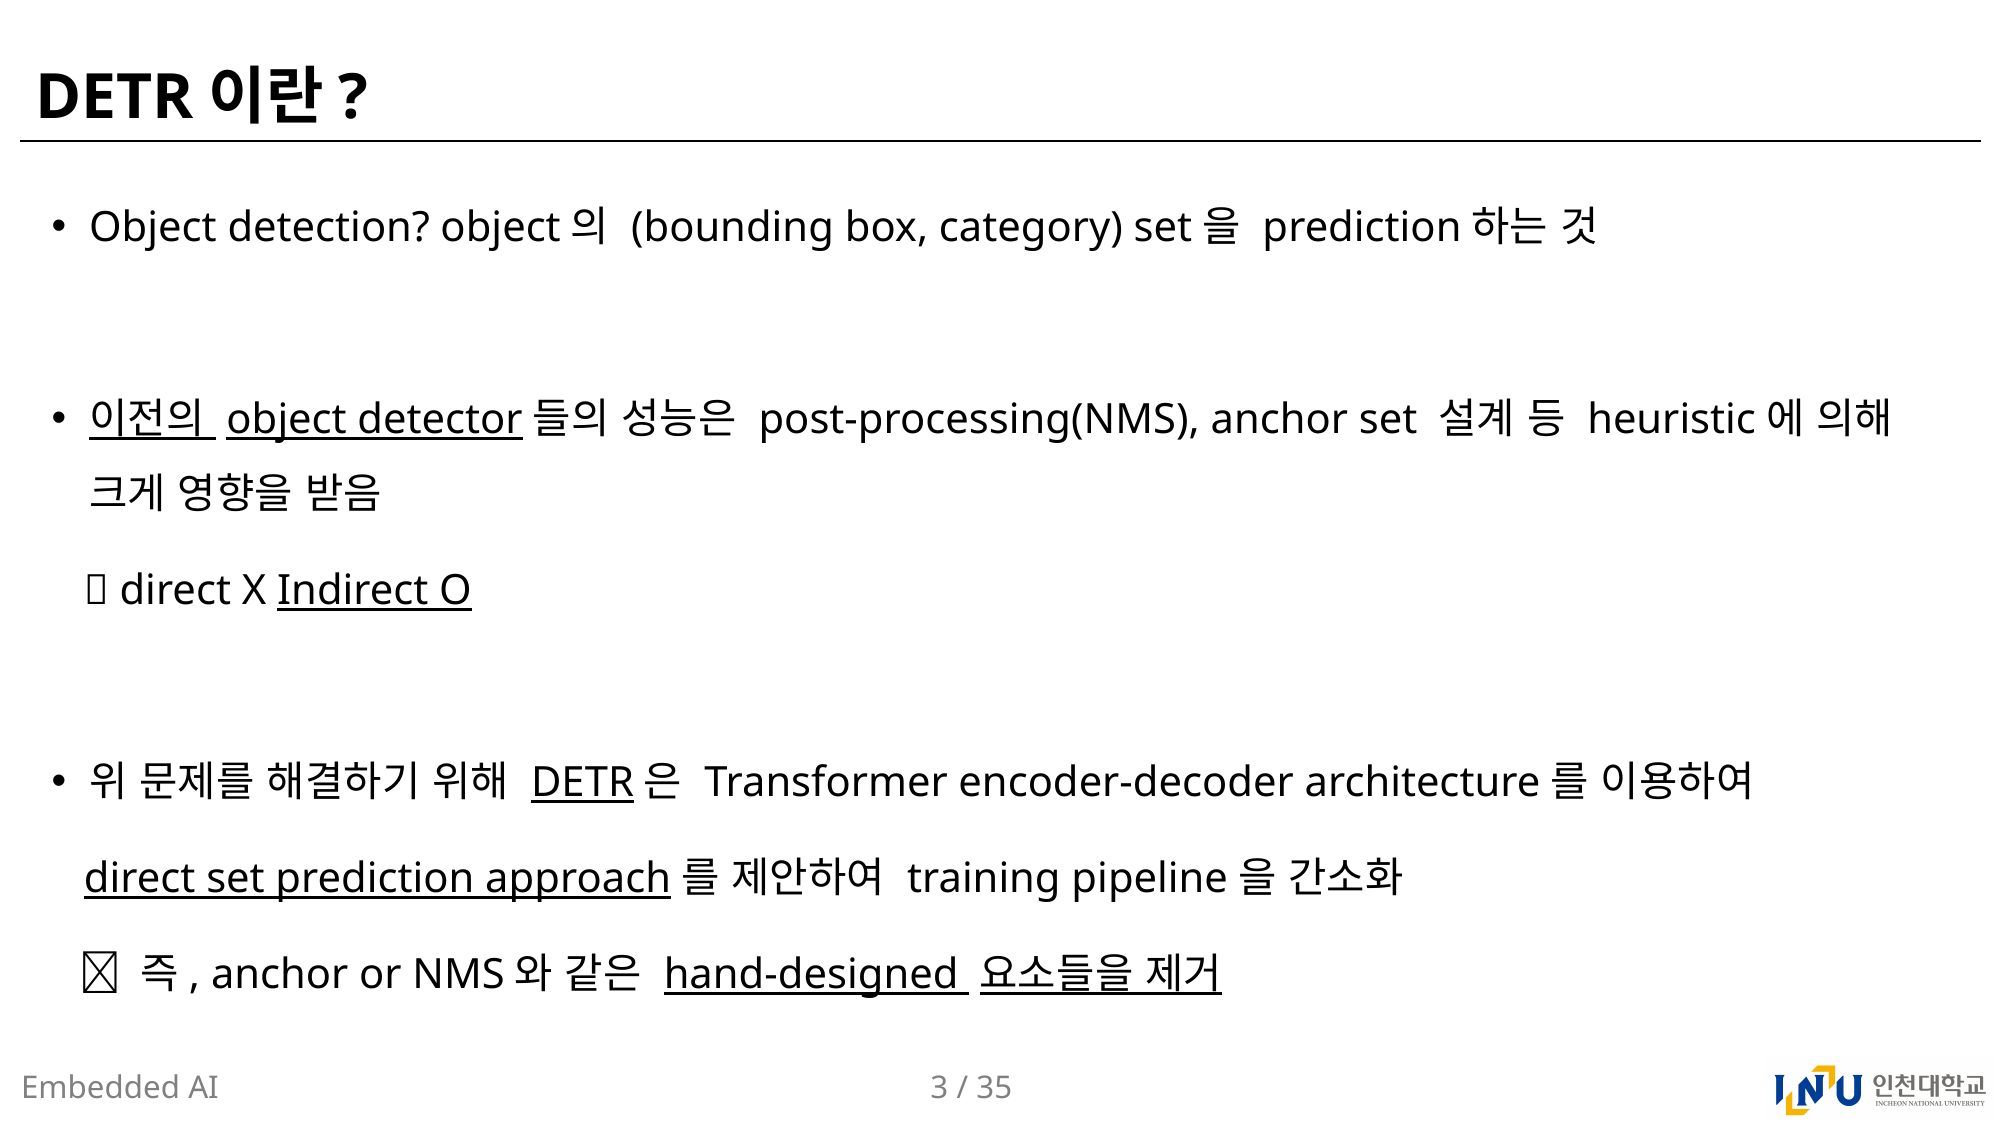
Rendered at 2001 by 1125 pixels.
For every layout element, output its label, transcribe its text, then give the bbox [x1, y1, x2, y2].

list Object detection? object의 (bounding box, category) set을 prediction하는 것 이전의 object detector들의 성능은 post-processing(NMS), anchor set 설계 등 heuristic에 의해 크게 영향을 받음  direct X Indirect O 위 문제를 해결하기 위해 DETR은 Transformer encoder-decoder architecture를 이용하여 direct set prediction approach를 제안하여 training pipeline을 간소화  즉, anchor or NMS와 같은 hand-designed 요소들을 제거 [36, 167, 1958, 1060]
title DETR이란? [20, 9, 1981, 141]
picture [1766, 1055, 1994, 1120]
